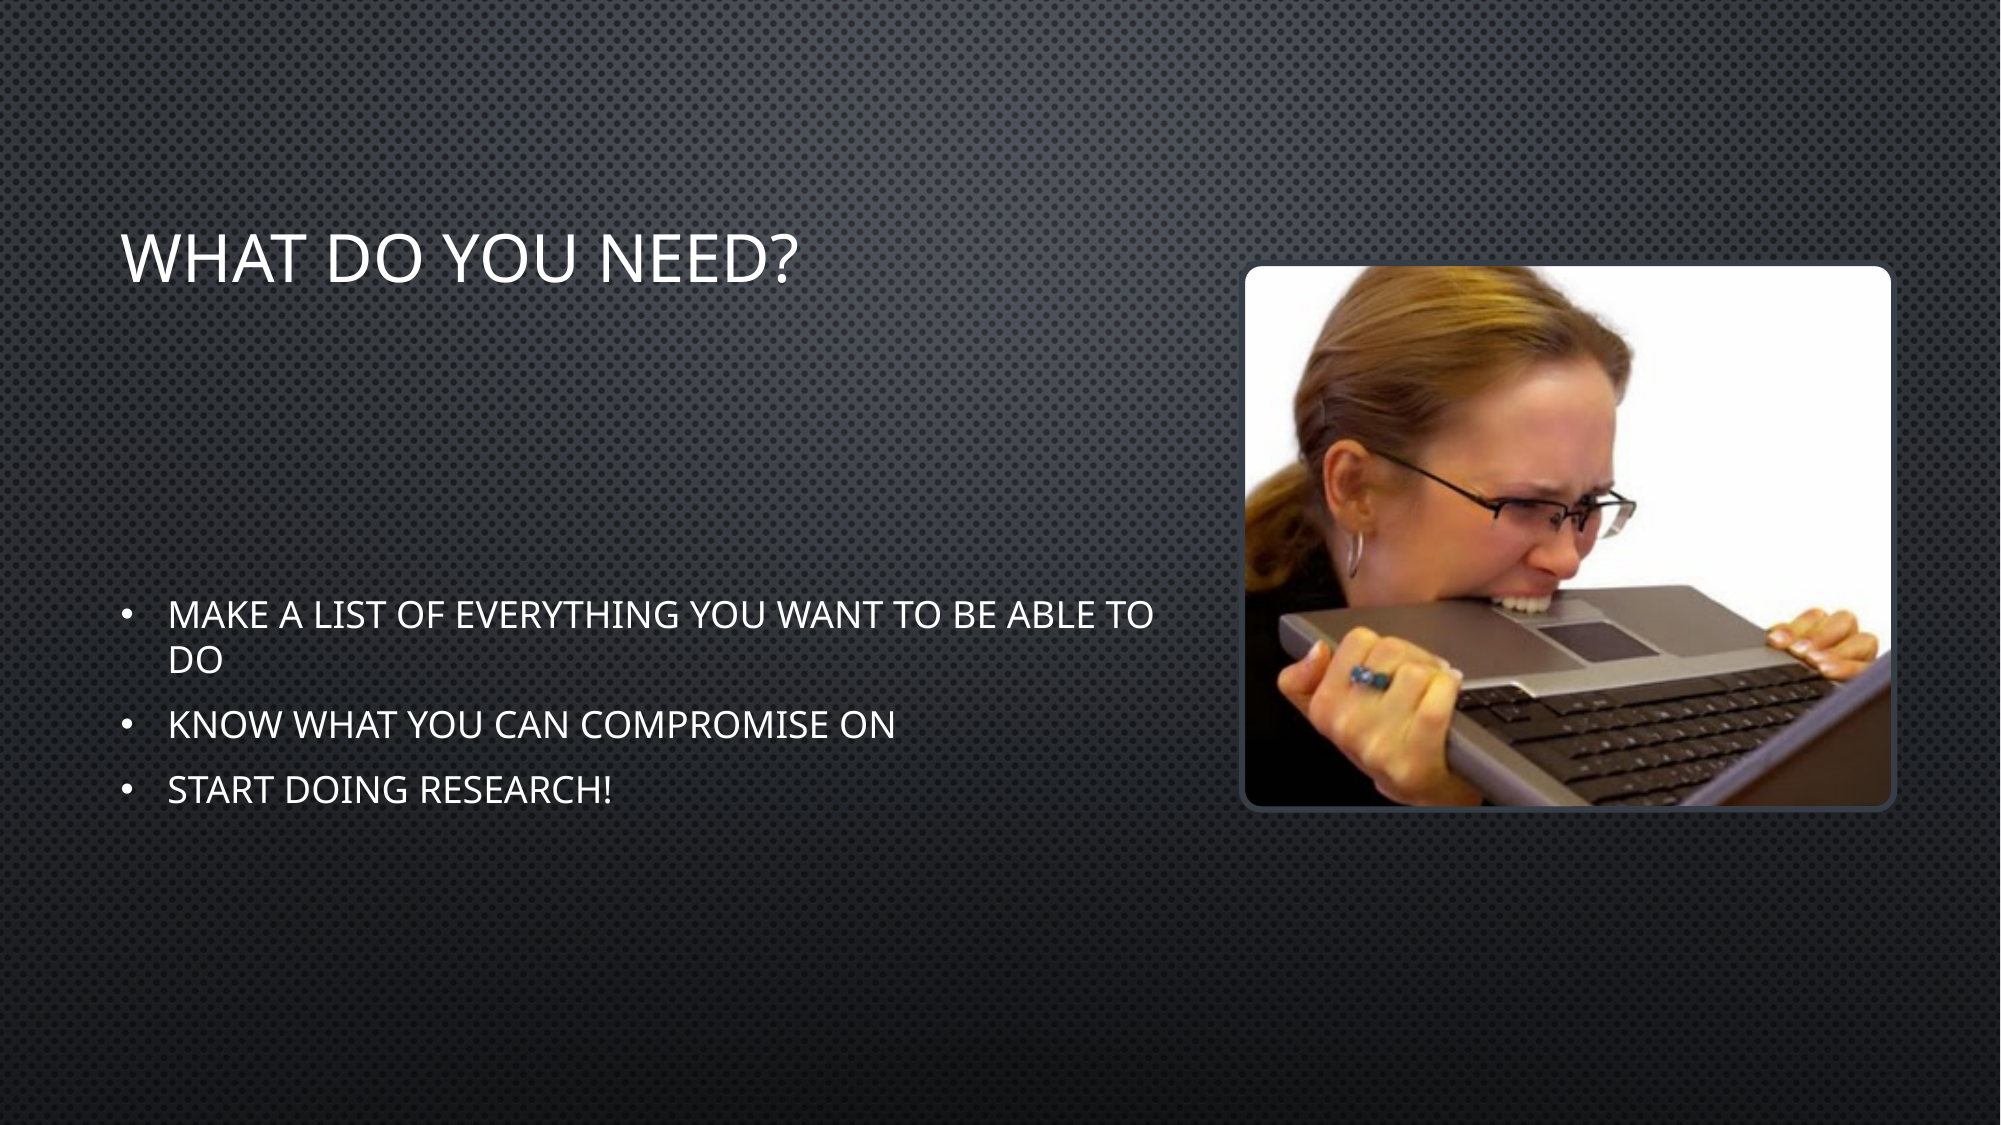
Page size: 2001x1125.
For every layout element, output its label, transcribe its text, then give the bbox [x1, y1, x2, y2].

list Make a list of everything you want to be able to do Know what you can compromise on Start doing research! [105, 437, 1184, 966]
title What do you need? [105, 99, 1184, 413]
text_box [0, 0, 2000, 1125]
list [1241, 262, 1895, 810]
